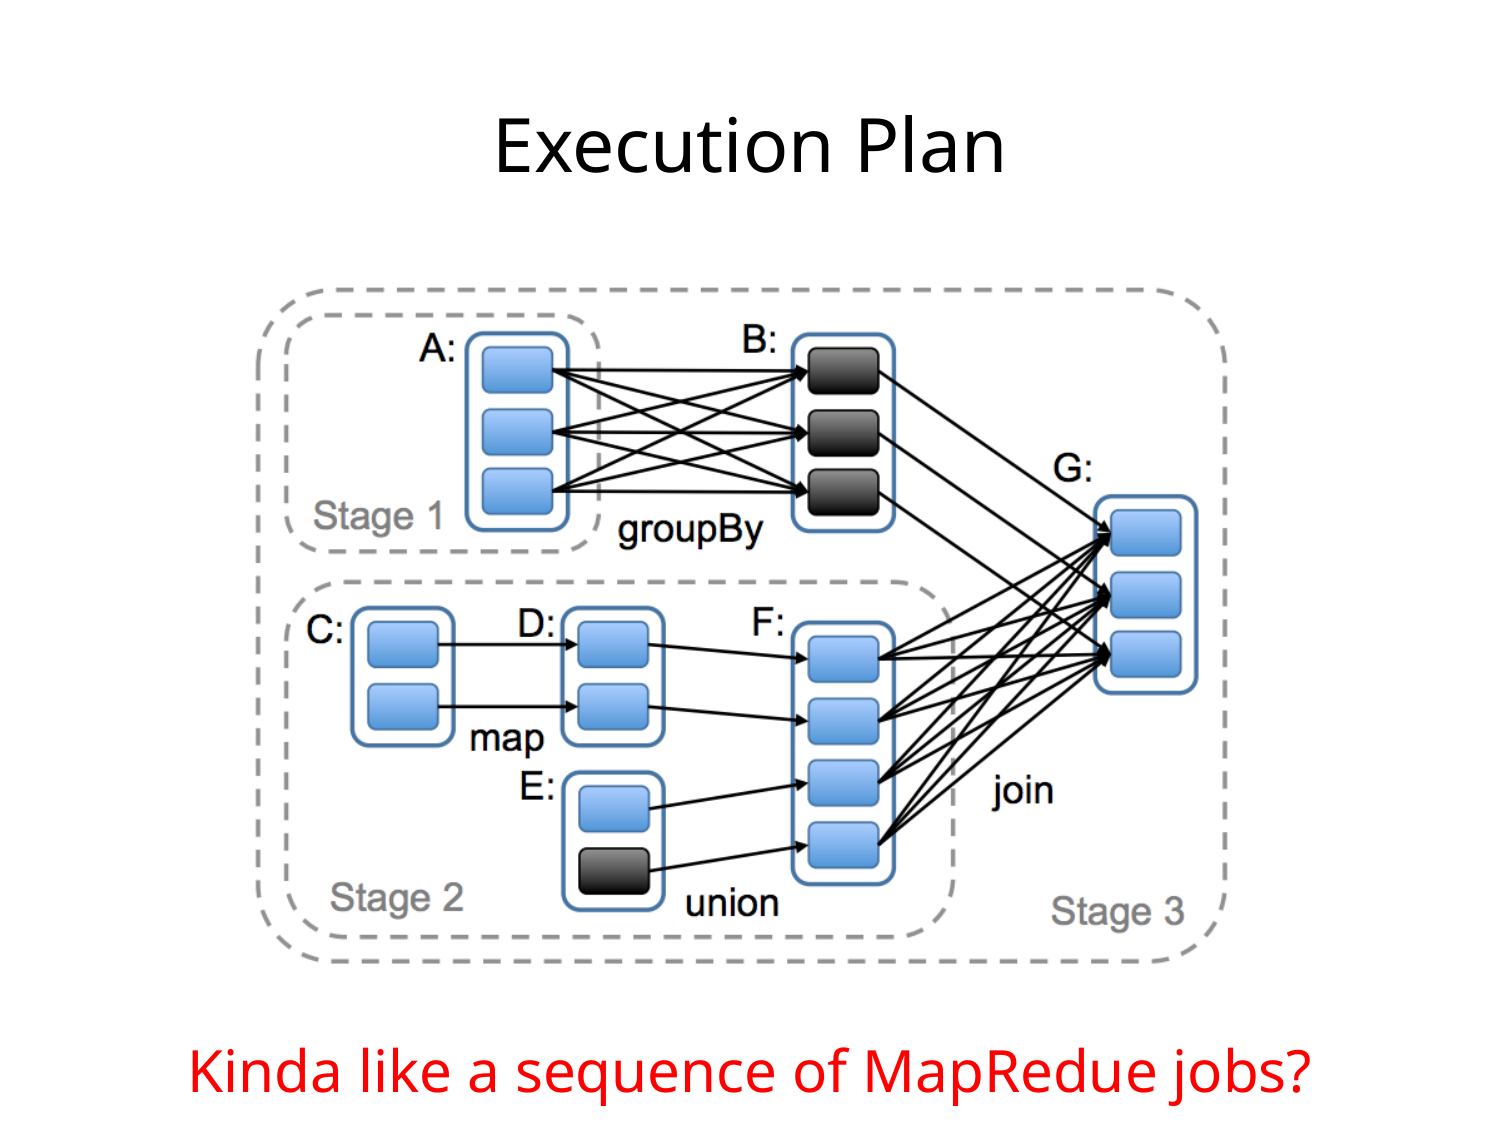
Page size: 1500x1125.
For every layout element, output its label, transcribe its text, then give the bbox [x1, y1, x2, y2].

text_box Execution Plan [0, 90, 1500, 203]
text_box Kinda like a sequence of MapRedue jobs? [0, 1026, 1500, 1112]
picture [237, 274, 1251, 981]
